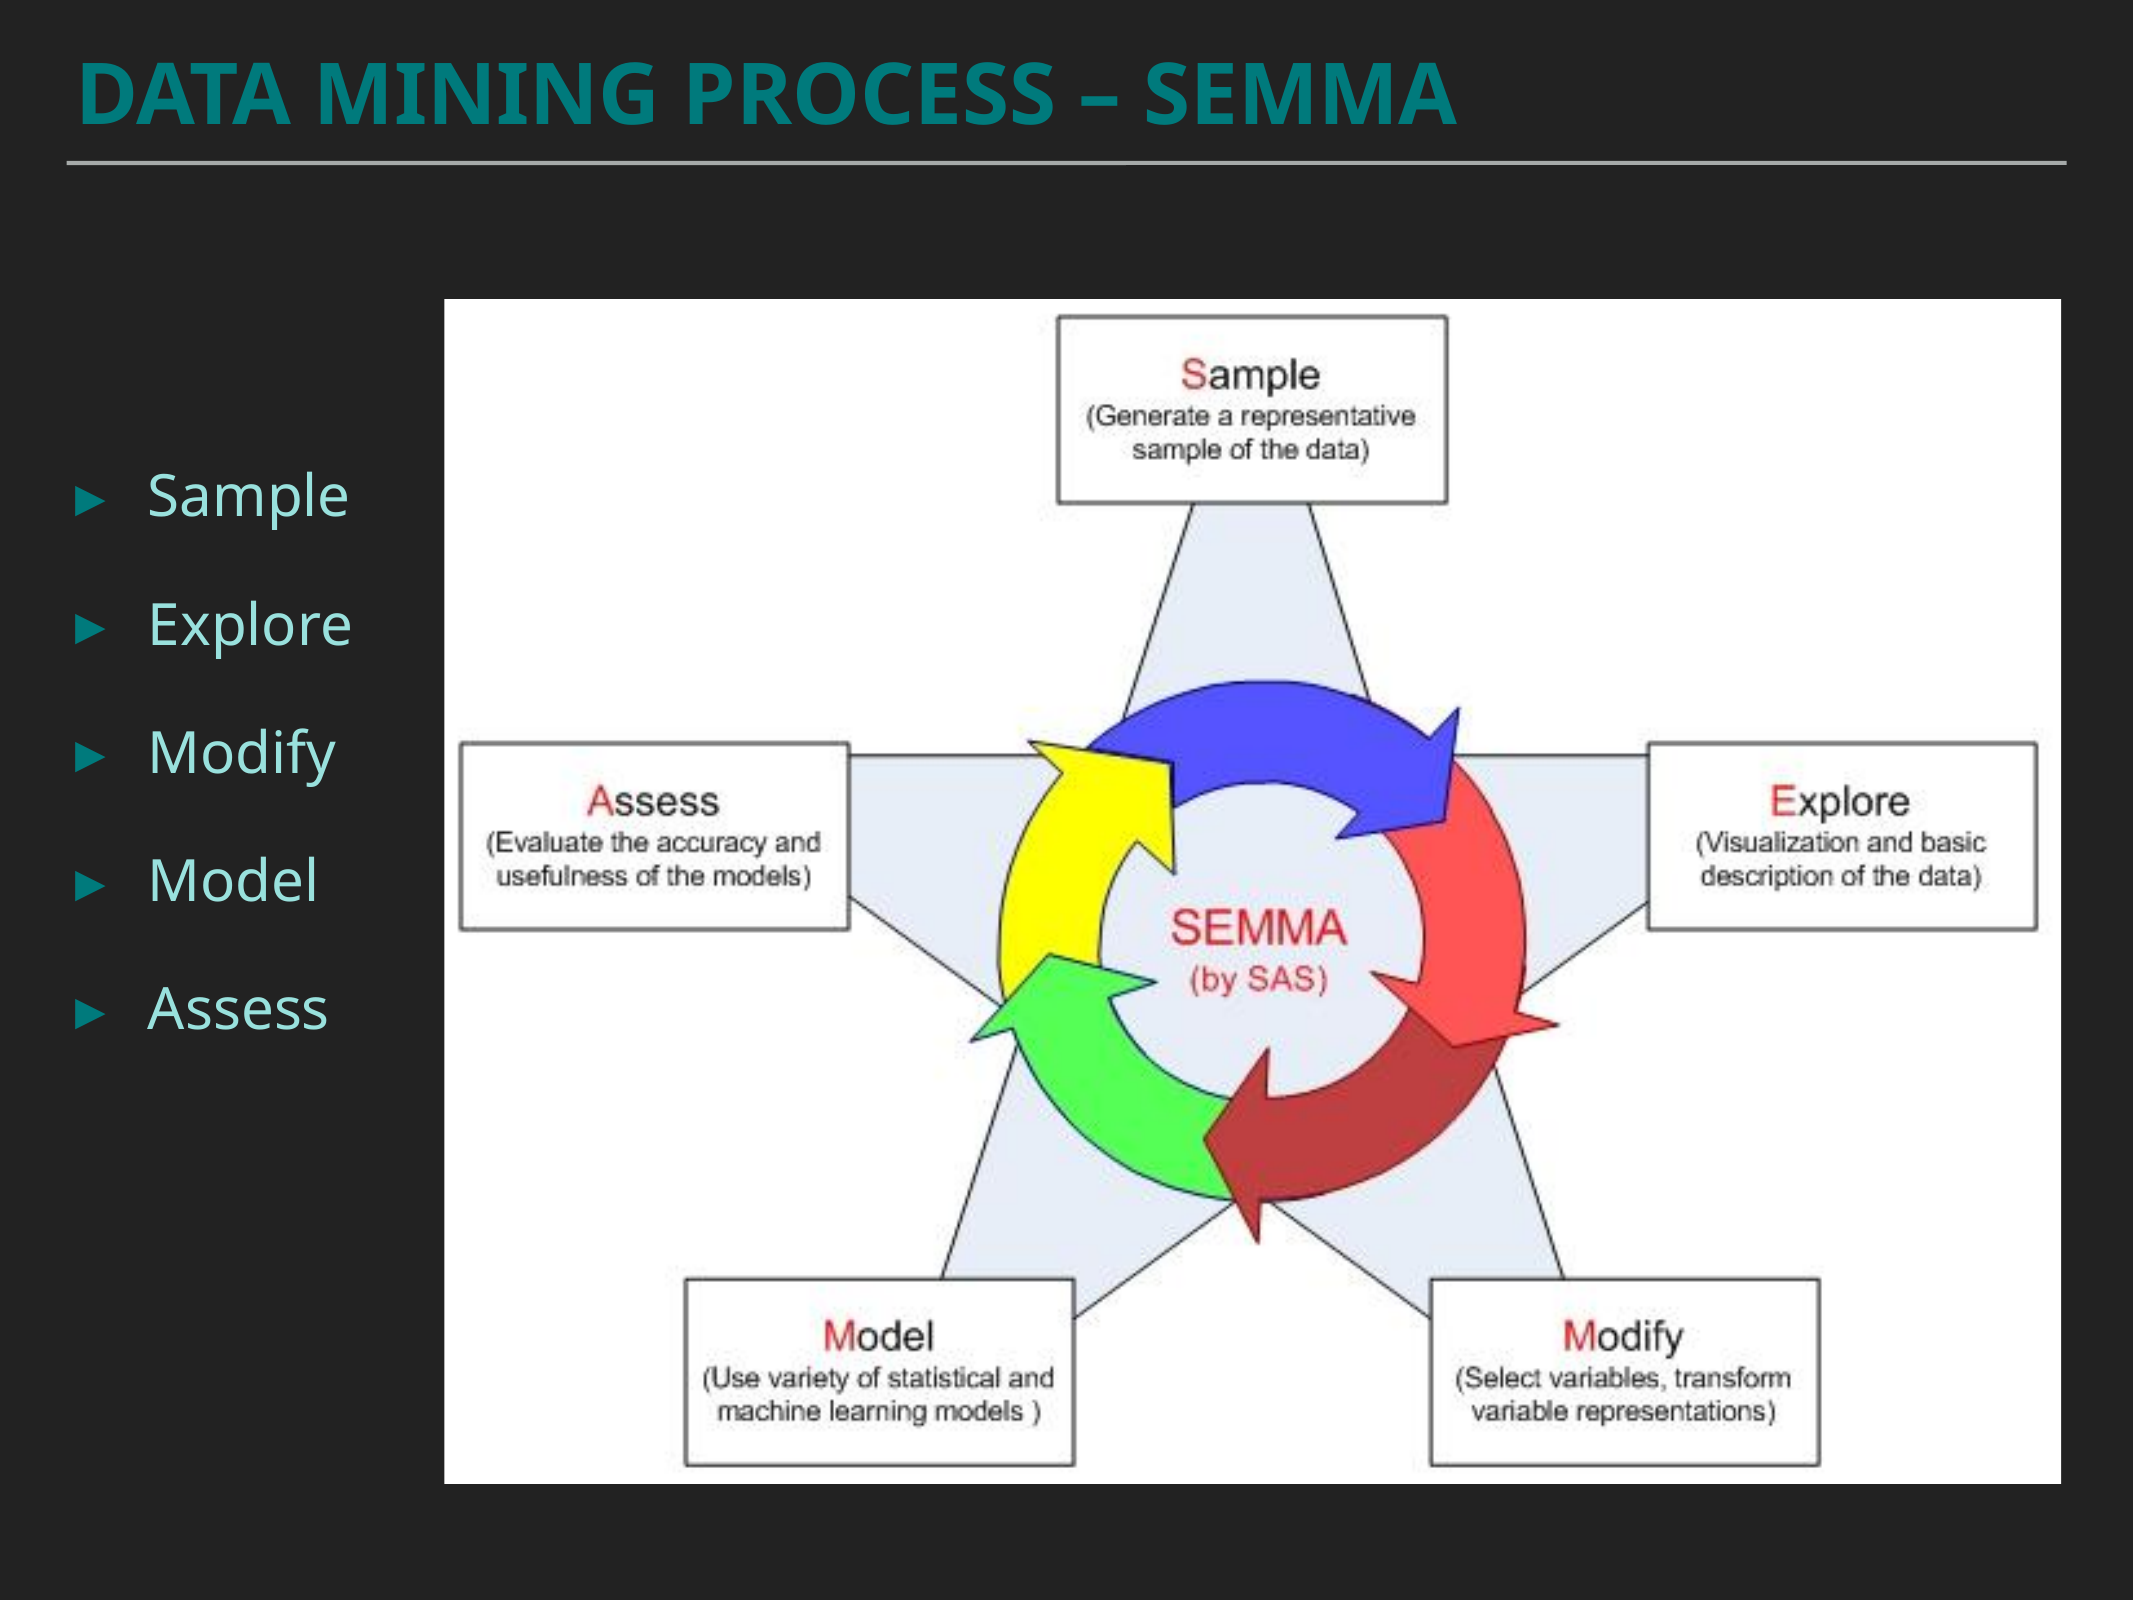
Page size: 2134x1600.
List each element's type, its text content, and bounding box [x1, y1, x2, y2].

title Data Mining Process – SEMMA [66, 50, 1534, 171]
list Sample Explore Modify Model Assess [66, 449, 444, 1453]
picture [444, 299, 2062, 1484]
